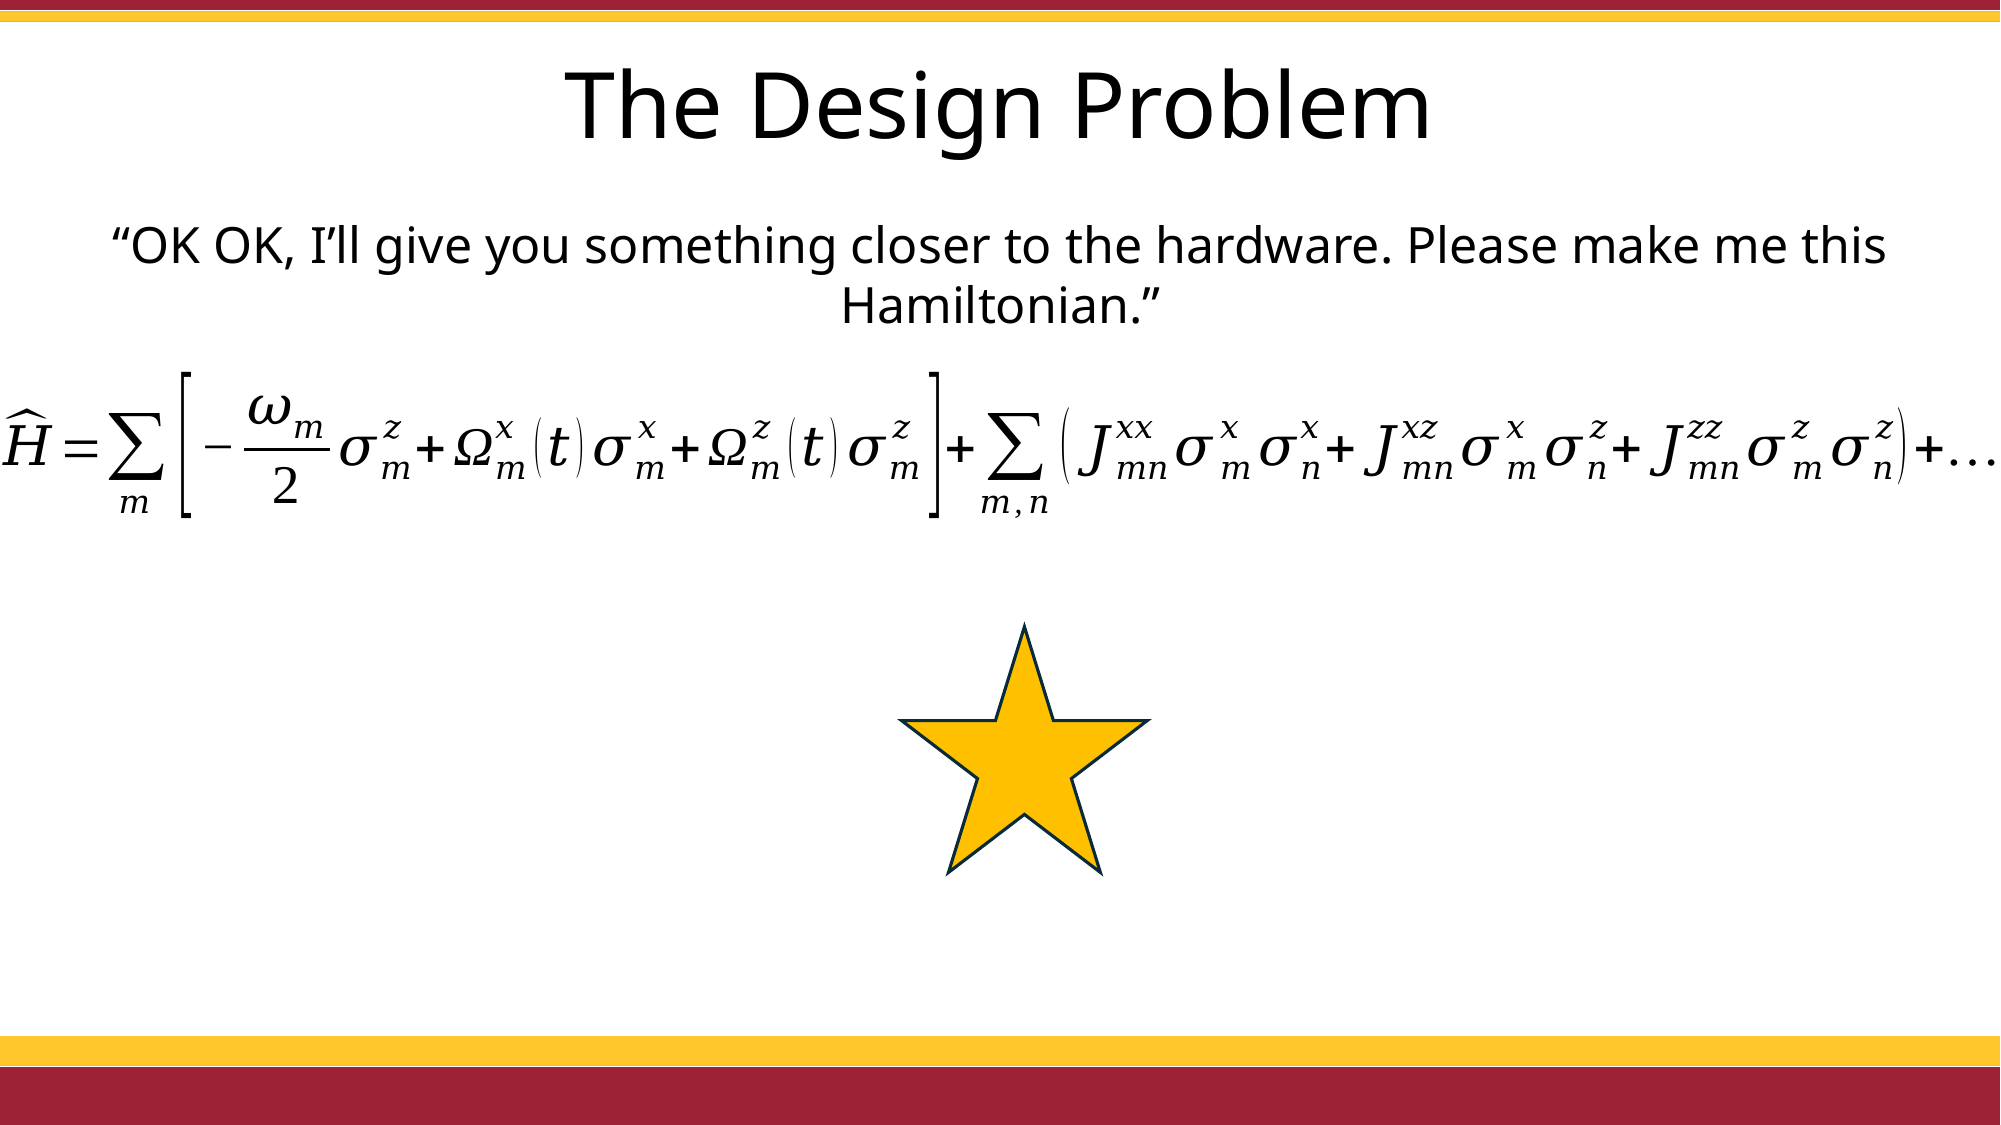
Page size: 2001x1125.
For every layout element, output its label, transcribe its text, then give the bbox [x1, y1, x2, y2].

title The Design Problem [137, 23, 1863, 205]
text_box [896, 621, 1152, 877]
text_box “OK OK, I’ll give you something closer to the hardware. Please make me this Hamiltonian.” [1, 205, 2000, 341]
picture [0, 0, 2000, 23]
picture [0, 1035, 2000, 1125]
